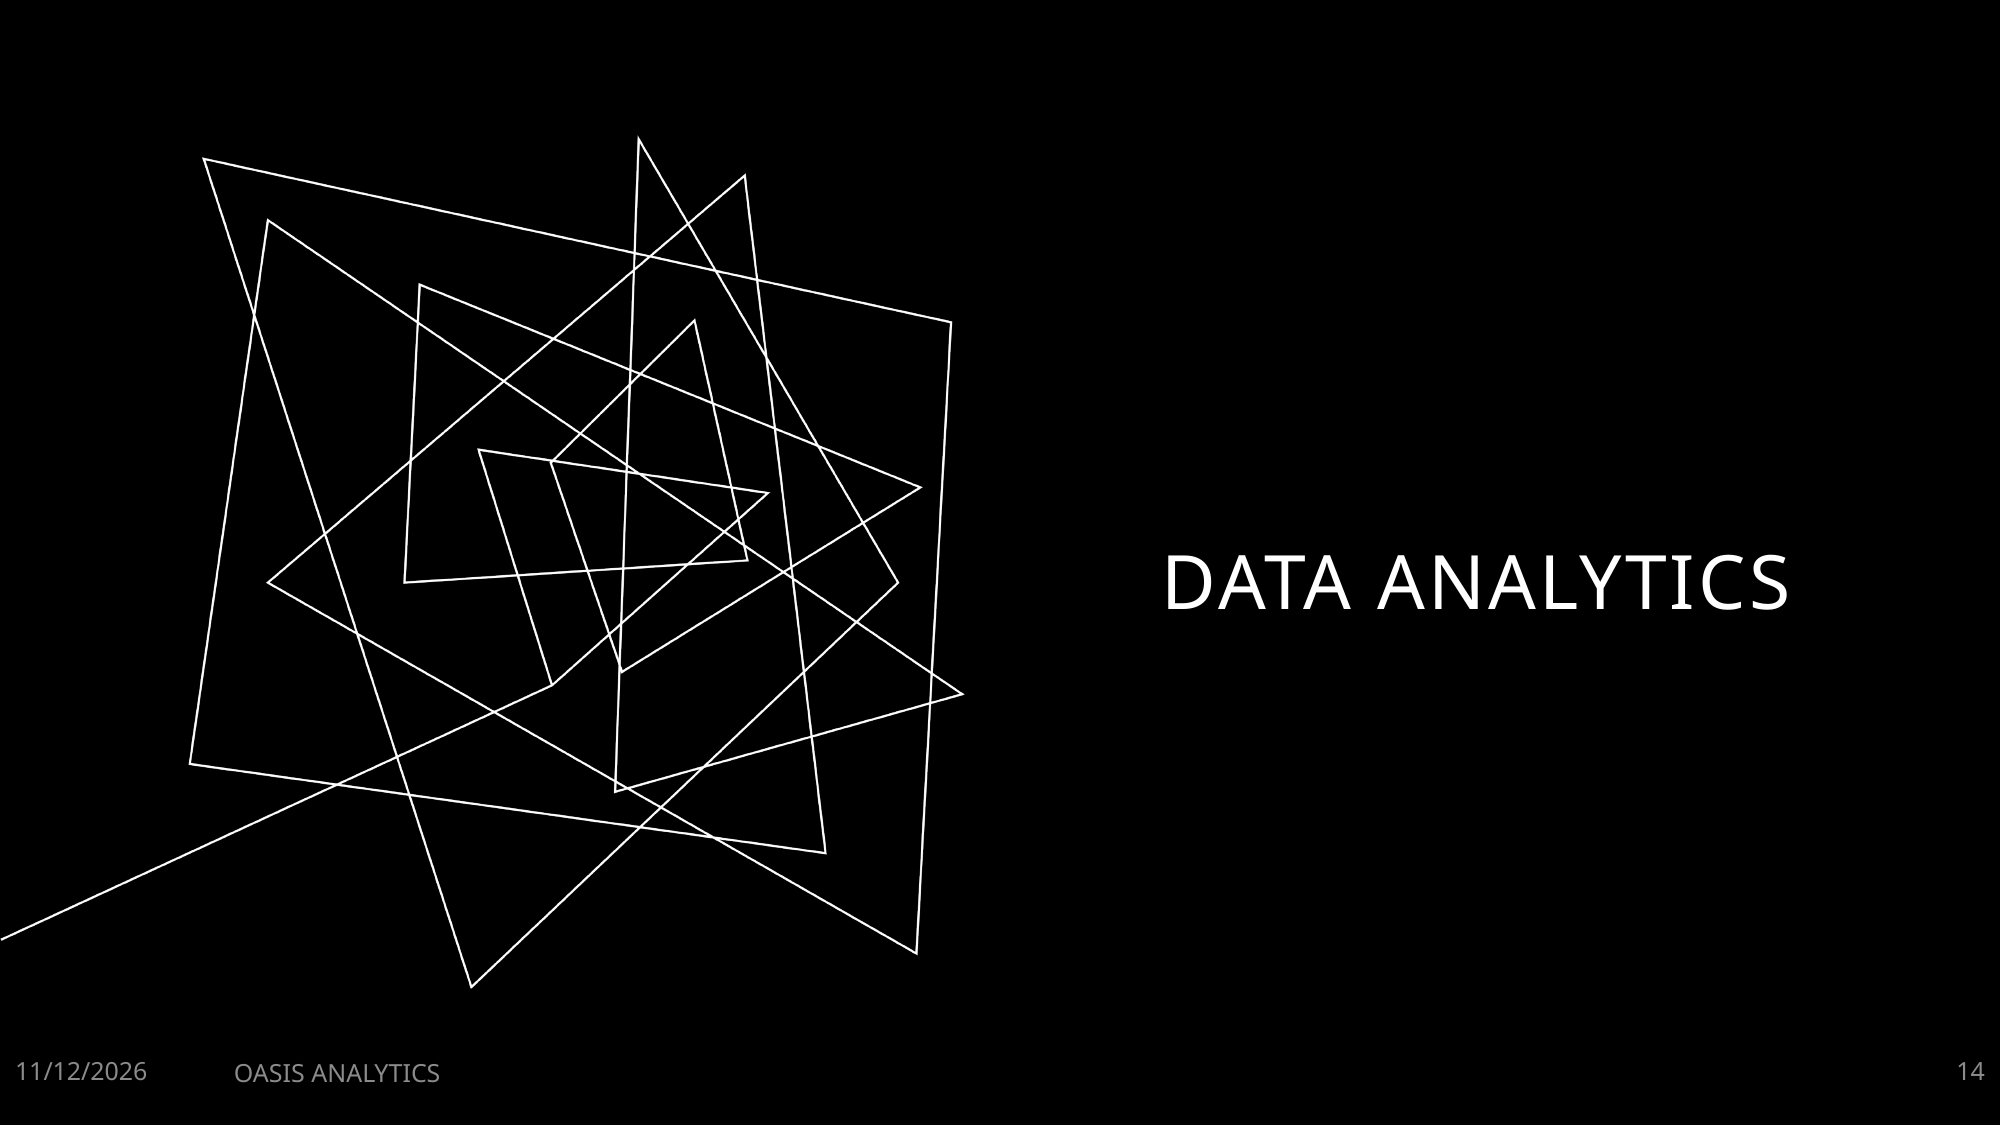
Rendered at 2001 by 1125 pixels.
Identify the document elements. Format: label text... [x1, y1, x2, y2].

footer OASIS ANALYTICS [0, 1042, 675, 1103]
slide_number 14 [1550, 1042, 2000, 1103]
title DATA Analytics [1146, 352, 1833, 634]
picture [0, 135, 965, 989]
